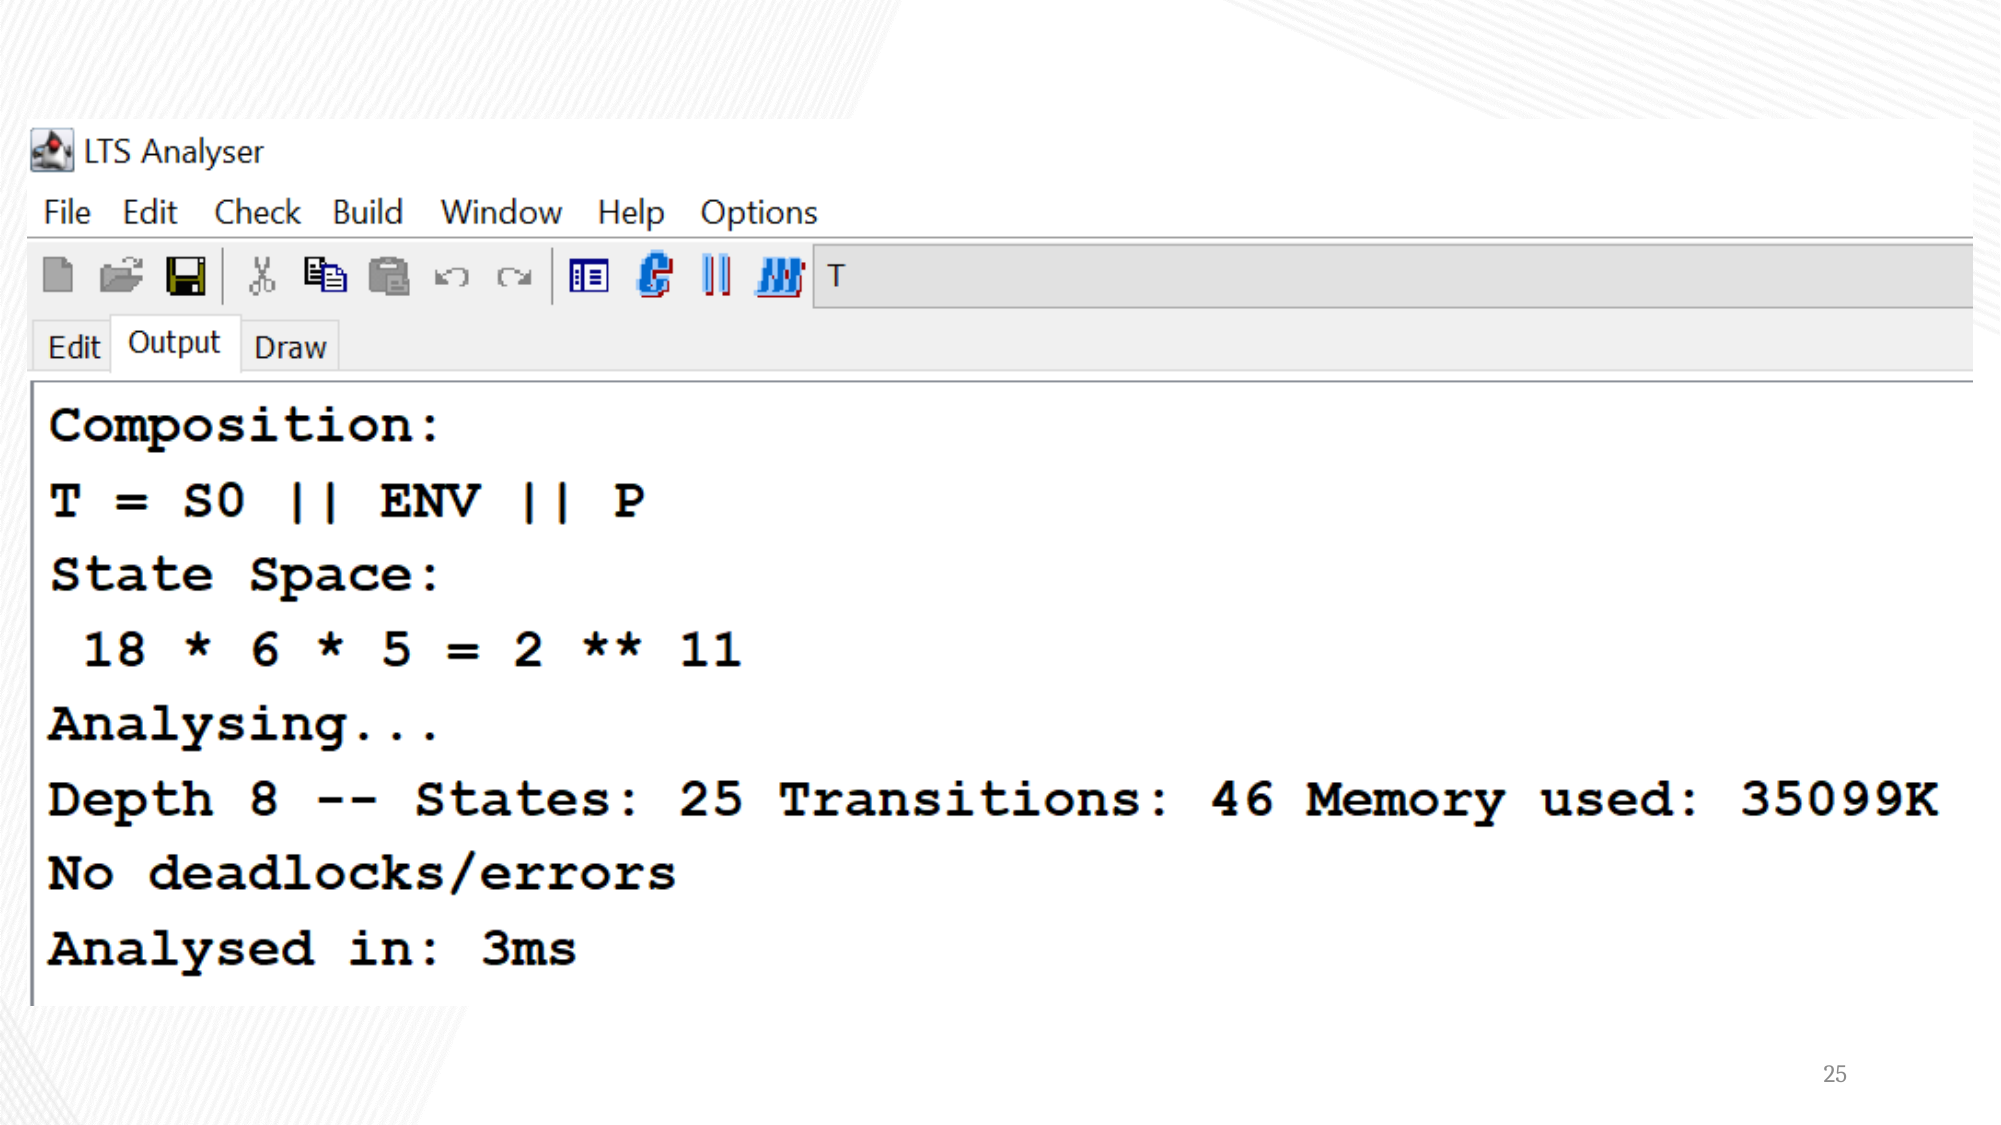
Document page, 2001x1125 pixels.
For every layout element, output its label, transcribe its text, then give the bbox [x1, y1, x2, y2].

slide_number 25 [1412, 1042, 1863, 1103]
picture [0, 0, 2001, 1125]
